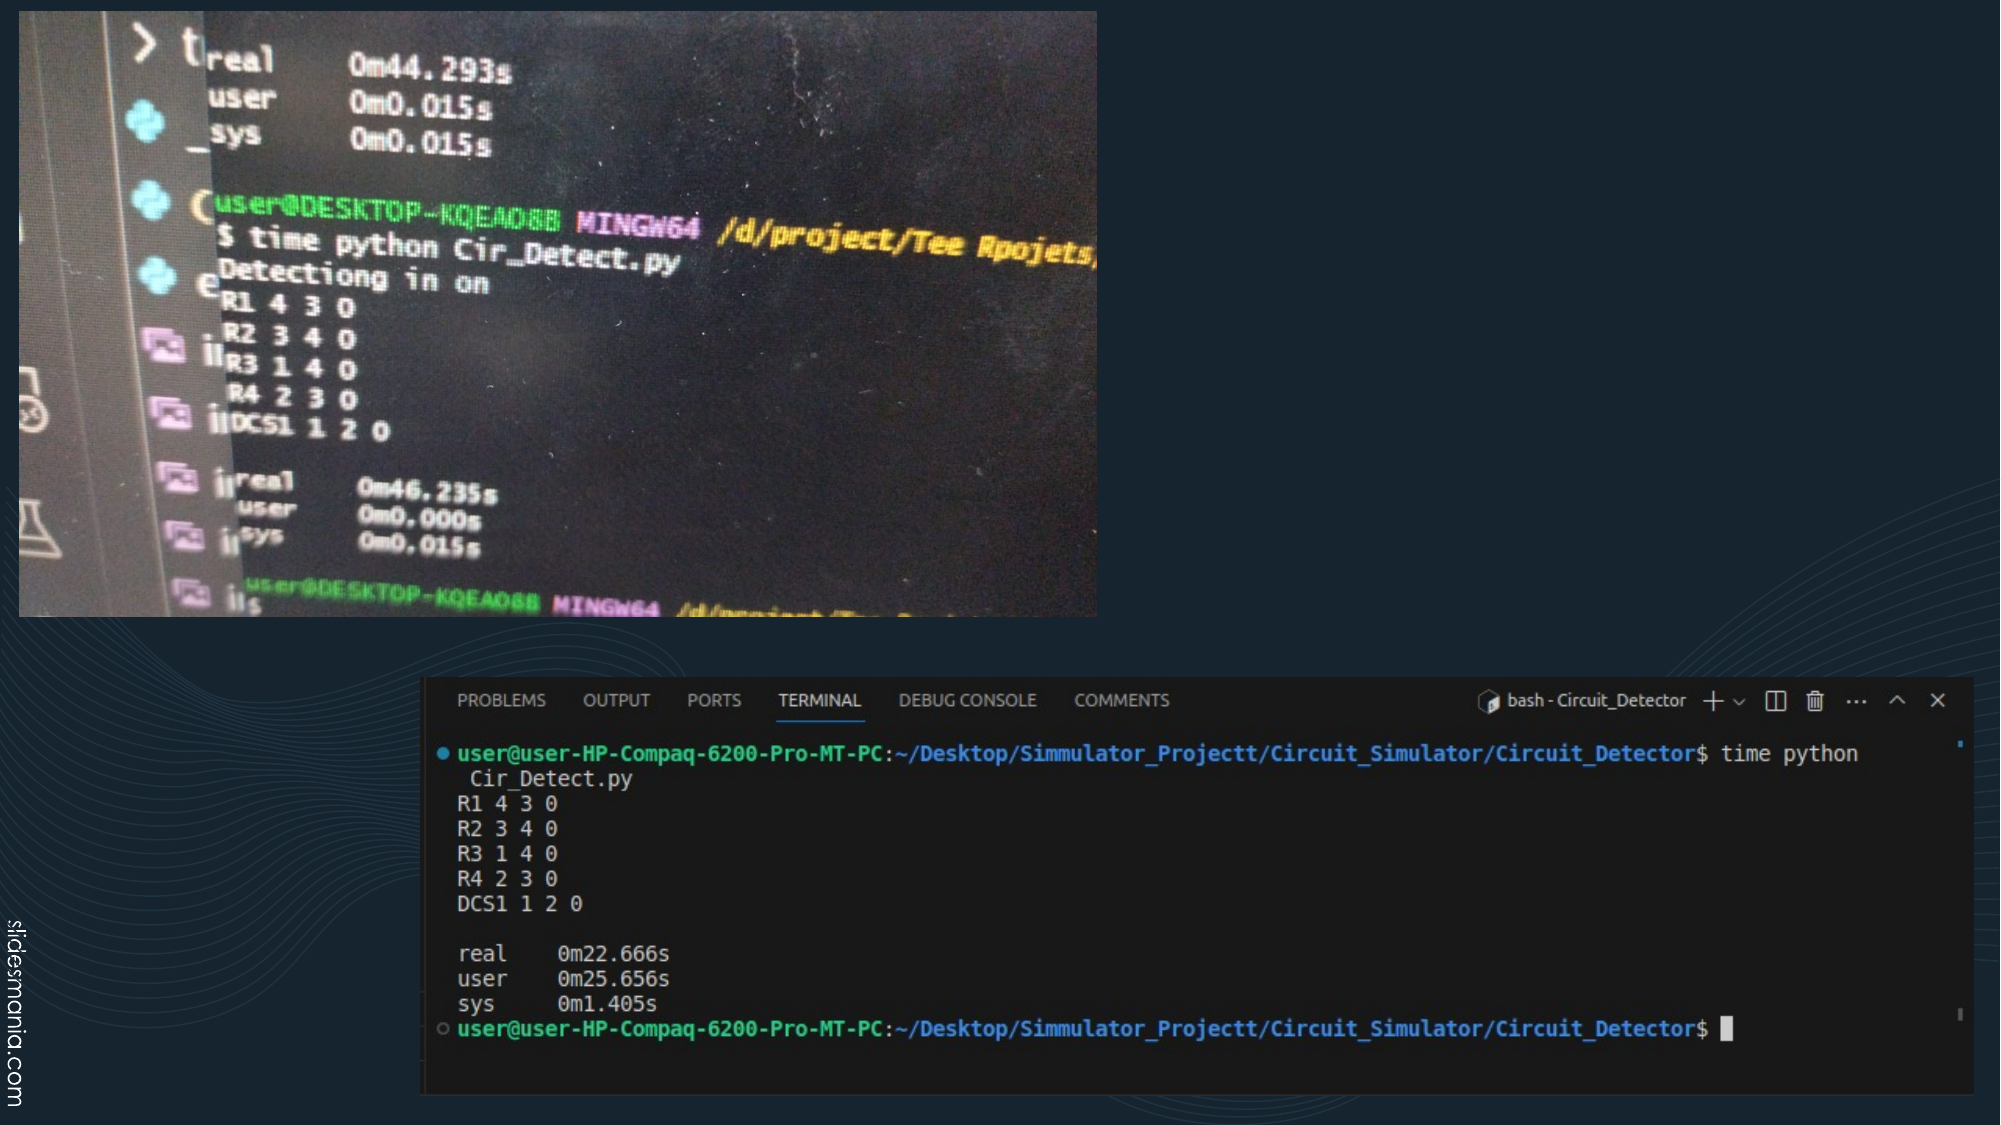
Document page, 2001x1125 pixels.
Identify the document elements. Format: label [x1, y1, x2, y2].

picture [19, 11, 1097, 617]
picture [419, 676, 1974, 1097]
